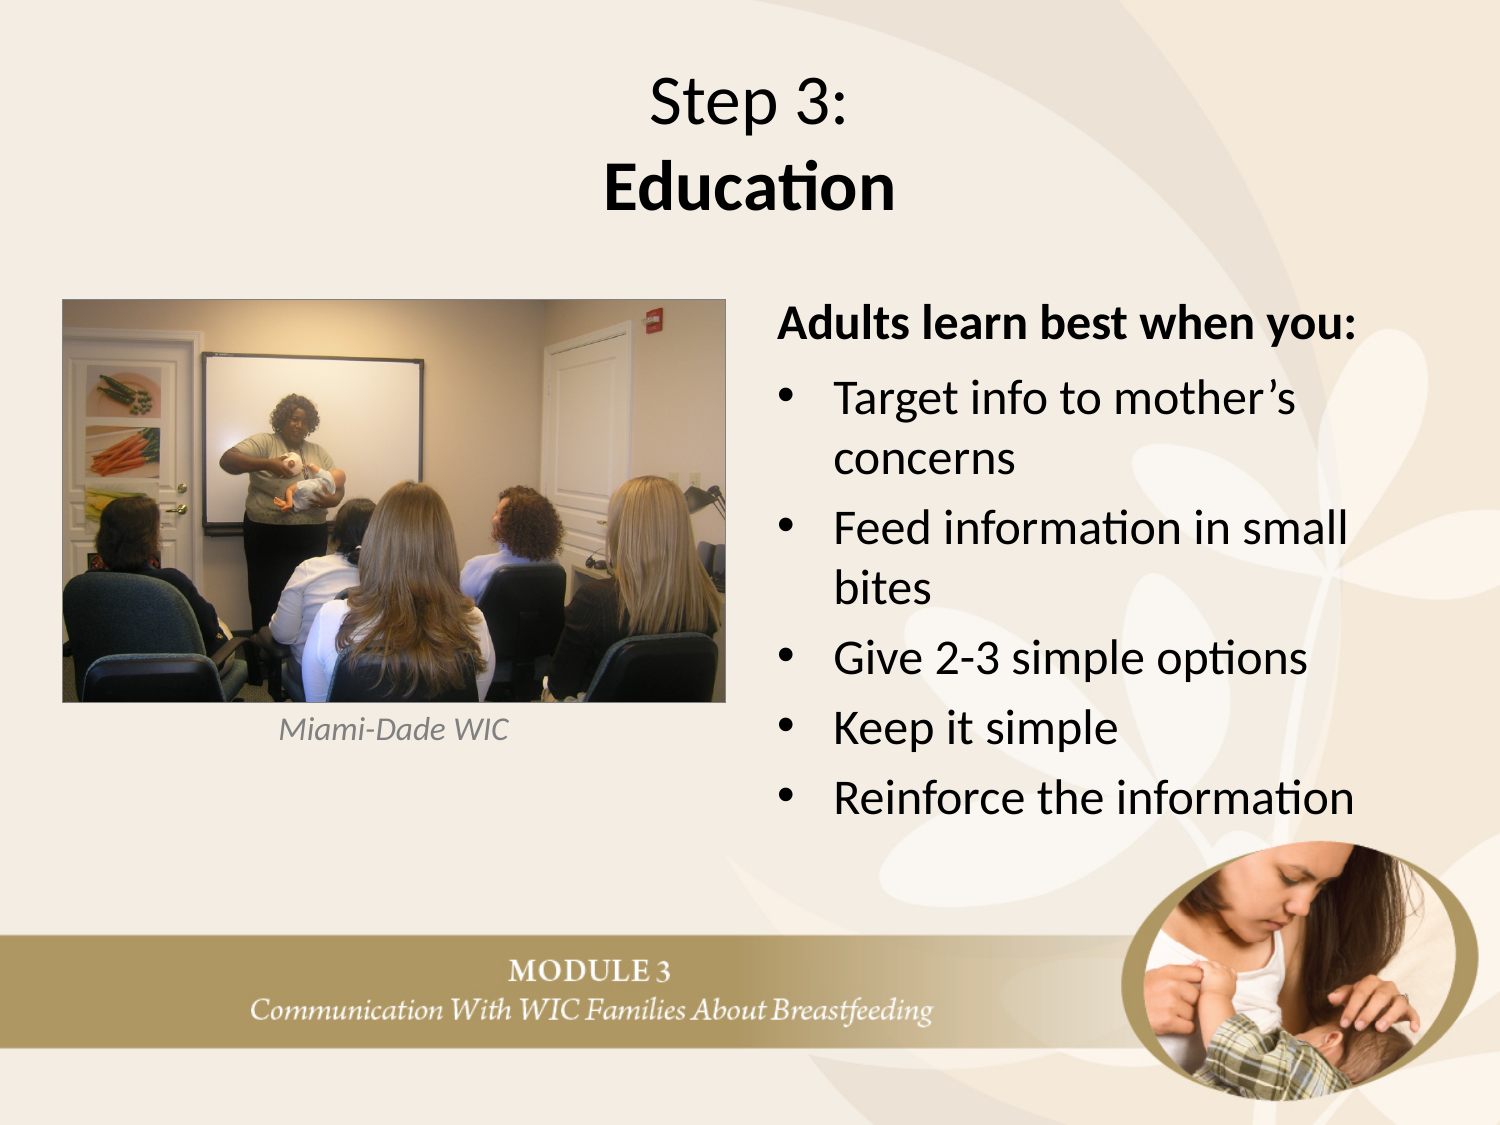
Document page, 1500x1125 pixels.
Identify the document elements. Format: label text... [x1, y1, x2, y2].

text_box Miami-Dade WIC [62, 710, 725, 755]
list Target info to mother’s concerns Feed information in small bites Give 2-3 simple options Keep it simple Reinforce the information [761, 356, 1425, 1005]
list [62, 299, 726, 703]
list Adults learn best when you: [761, 251, 1425, 356]
picture [0, 0, 1500, 1125]
title Step 3: Education [75, 45, 1425, 233]
